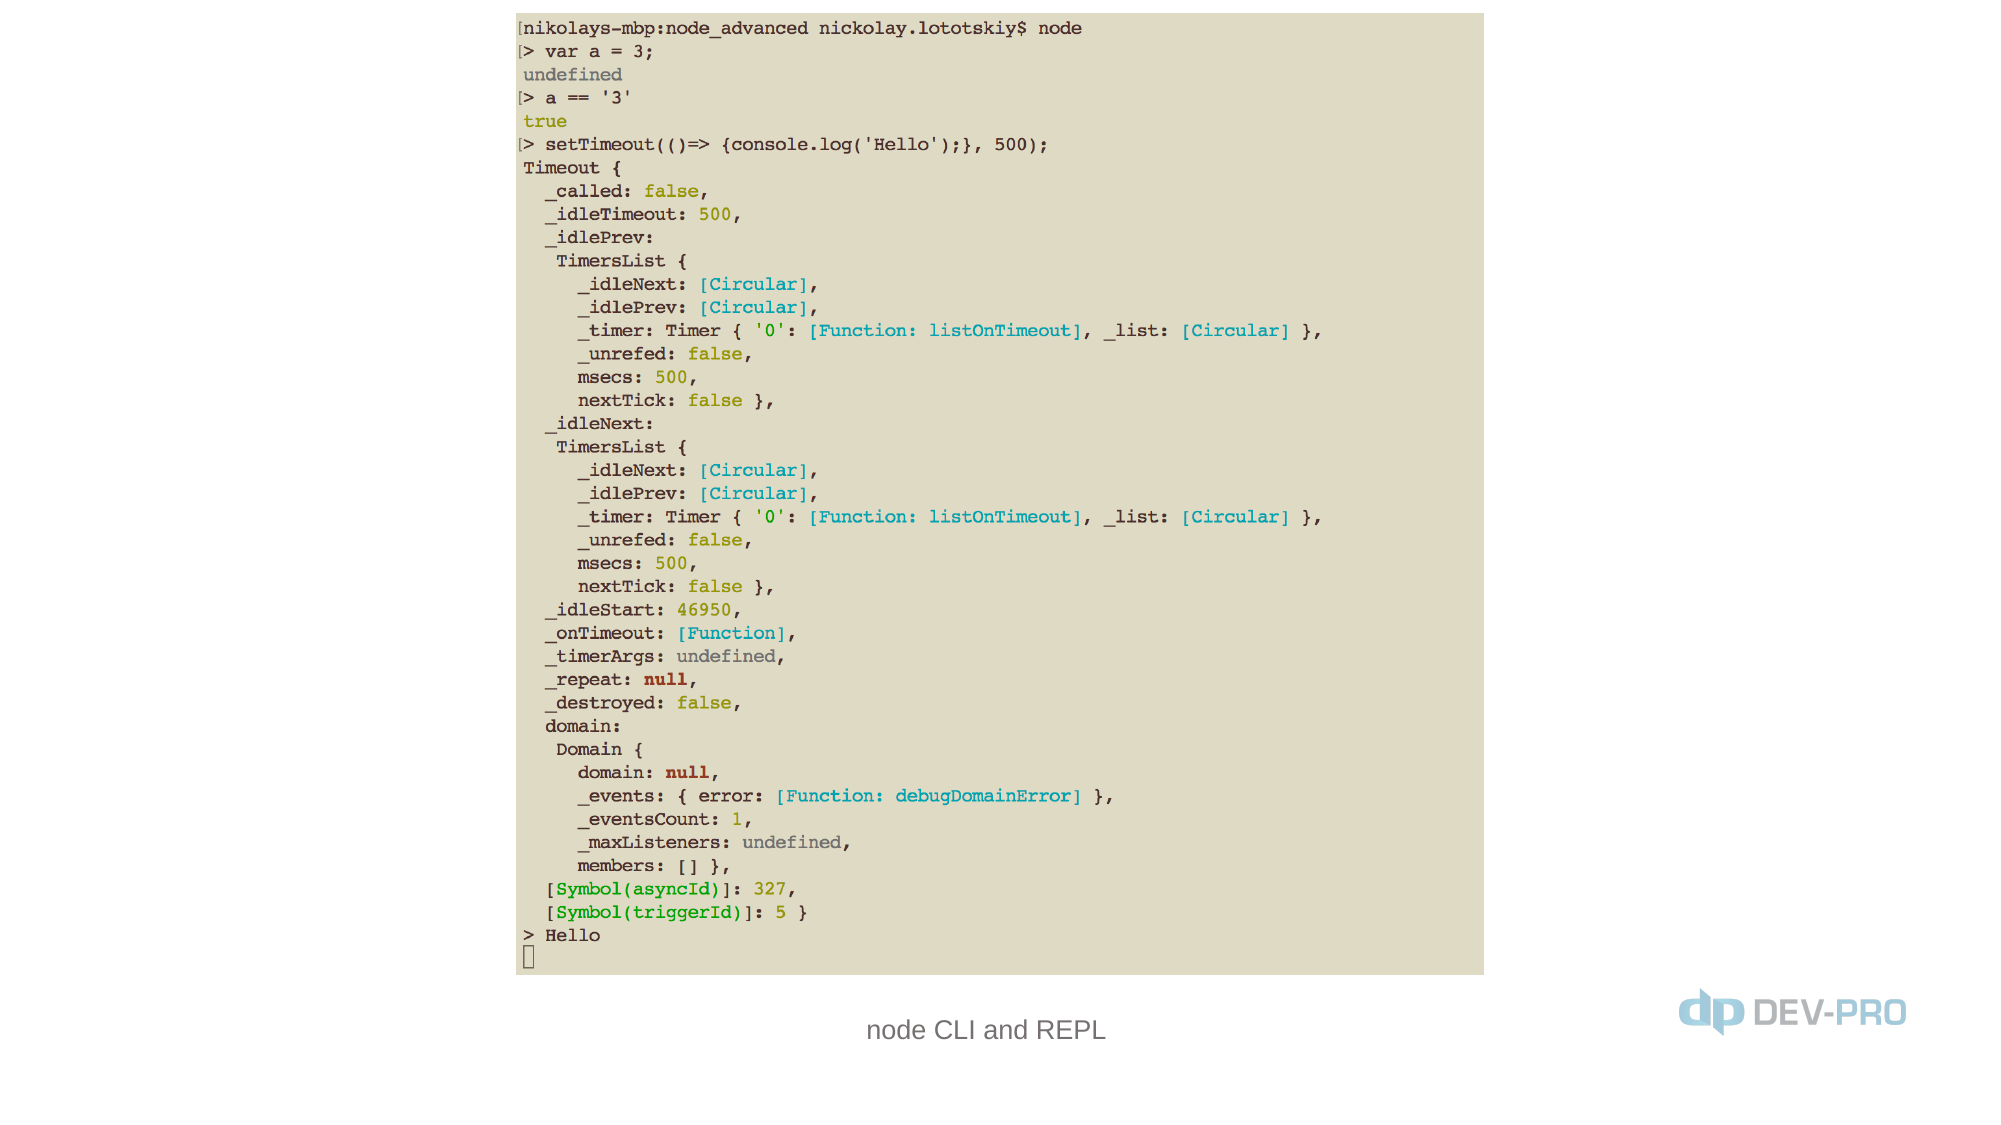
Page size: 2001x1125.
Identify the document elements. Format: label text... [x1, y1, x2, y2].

subtitle node CLI and REPL [293, 984, 1680, 1033]
picture [1679, 988, 1906, 1036]
picture [516, 12, 1484, 975]
